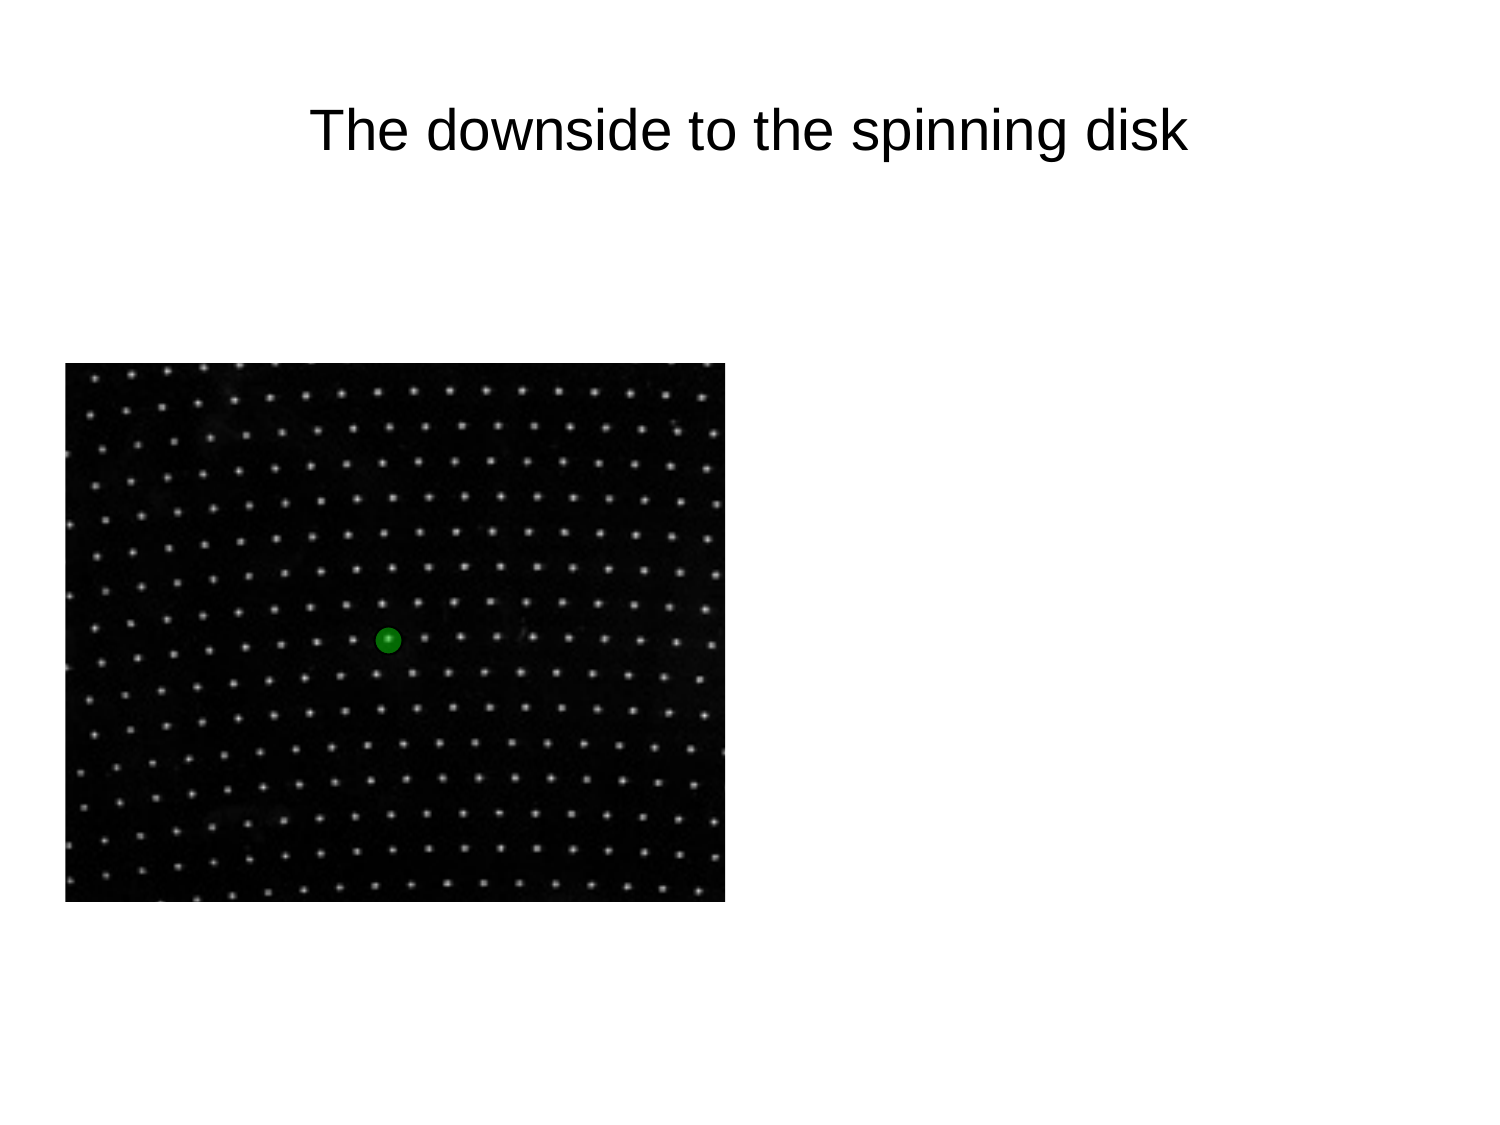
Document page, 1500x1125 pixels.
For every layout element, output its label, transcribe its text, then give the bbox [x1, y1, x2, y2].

title The downside to the spinning disk [112, 64, 1388, 190]
picture [64, 363, 726, 903]
